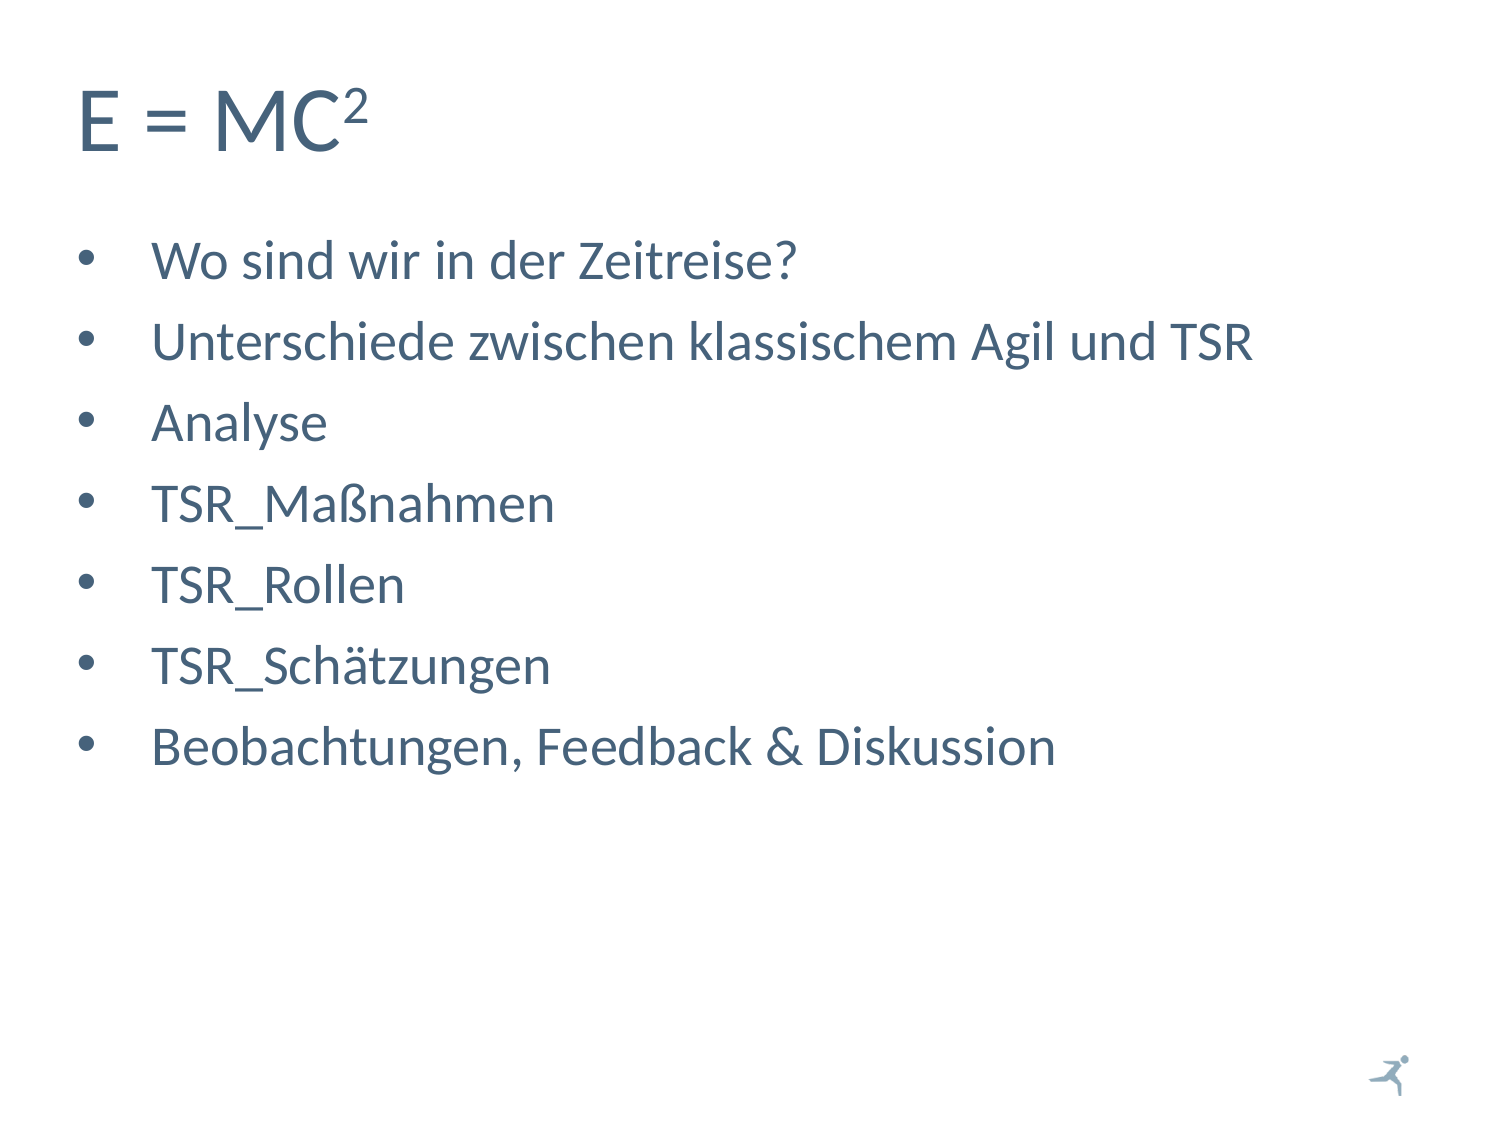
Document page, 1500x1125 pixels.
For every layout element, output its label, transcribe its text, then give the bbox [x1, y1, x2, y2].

title E = MC2 [76, 76, 1418, 266]
text_box Wo sind wir in der Zeitreise? Unterschiede zwischen klassischem Agil und TSR Analyse TSR_Maßnahmen TSR_Rollen TSR_Schätzungen Beobachtungen, Feedback & Diskussion [76, 723, 1418, 1125]
